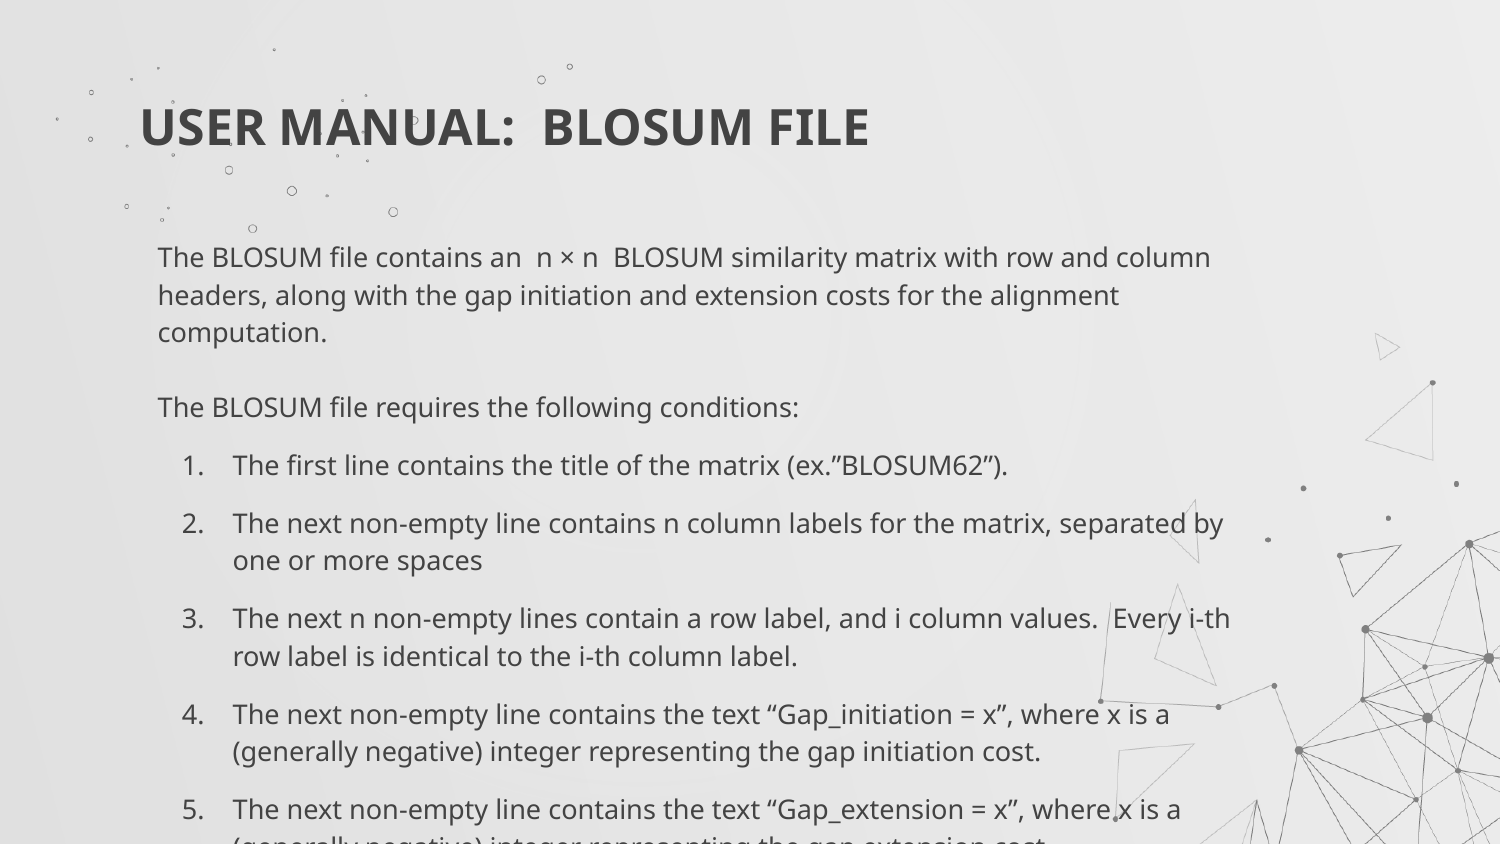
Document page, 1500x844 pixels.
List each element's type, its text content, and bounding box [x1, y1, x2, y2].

list The BLOSUM file contains an n × n BLOSUM similarity matrix with row and column headers, along with the gap initiation and extension costs for the alignment computation. The BLOSUM file requires the following conditions: The first line contains the title of the matrix (ex.”BLOSUM62”). The next non-empty line contains n column labels for the matrix, separated by one or more spaces The next n non-empty lines contain a row label, and i column values. Every i-th row label is identical to the i-th column label. The next non-empty line contains the text “Gap_initiation = x”, where x is a (generally negative) integer representing the gap initiation cost. The next non-empty line contains the text “Gap_extension = x”, where x is a (generally negative) integer representing the gap extension cost. [142, 220, 1278, 777]
picture [0, 0, 1500, 844]
title USER MANUAL: BLOSUM FILE [124, 80, 1058, 176]
